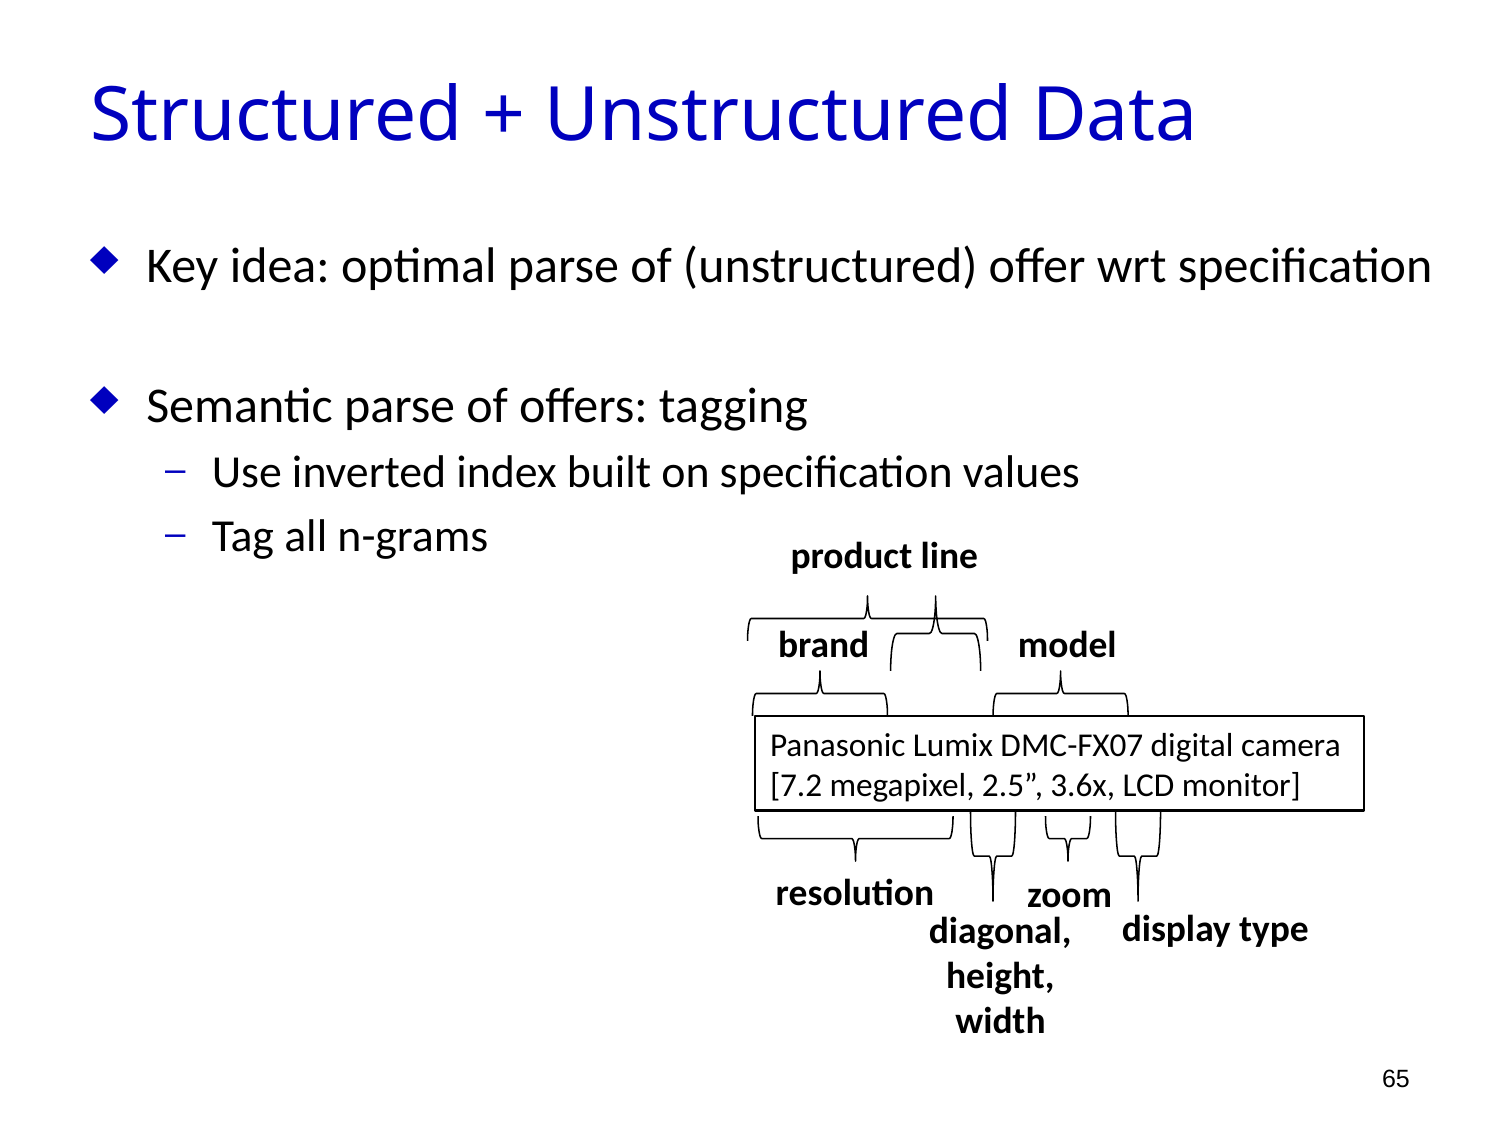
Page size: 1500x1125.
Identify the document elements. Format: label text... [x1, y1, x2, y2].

text_box [747, 618, 763, 641]
text_box resolution [760, 860, 950, 921]
text_box [1115, 811, 1161, 896]
text_box Panasonic Lumix DMC-FX07 digital camera [7.2 megapixel, 2.5”, 3.6x, LCD monitor] [755, 715, 1365, 811]
text_box brand [763, 612, 884, 673]
text_box [890, 641, 981, 671]
list Key idea: optimal parse of (unstructured) offer wrt specification Semantic parse of offers: tagging Use inverted index built on specification values Tag all n-grams [74, 224, 1500, 963]
text_box product line [775, 523, 994, 584]
text_box [1045, 816, 1091, 862]
text_box zoom [1012, 862, 1128, 923]
text_box model [1003, 612, 1132, 673]
text_box [970, 811, 1016, 898]
text_box [993, 673, 1129, 716]
text_box display type [1106, 896, 1324, 957]
text_box [884, 618, 988, 641]
text_box [758, 816, 954, 860]
title Structured + Unstructured Data [74, 45, 1500, 176]
slide_number 65 [1074, 1025, 1425, 1100]
text_box [752, 673, 888, 716]
text_box diagonal, height, width [914, 898, 1087, 1049]
